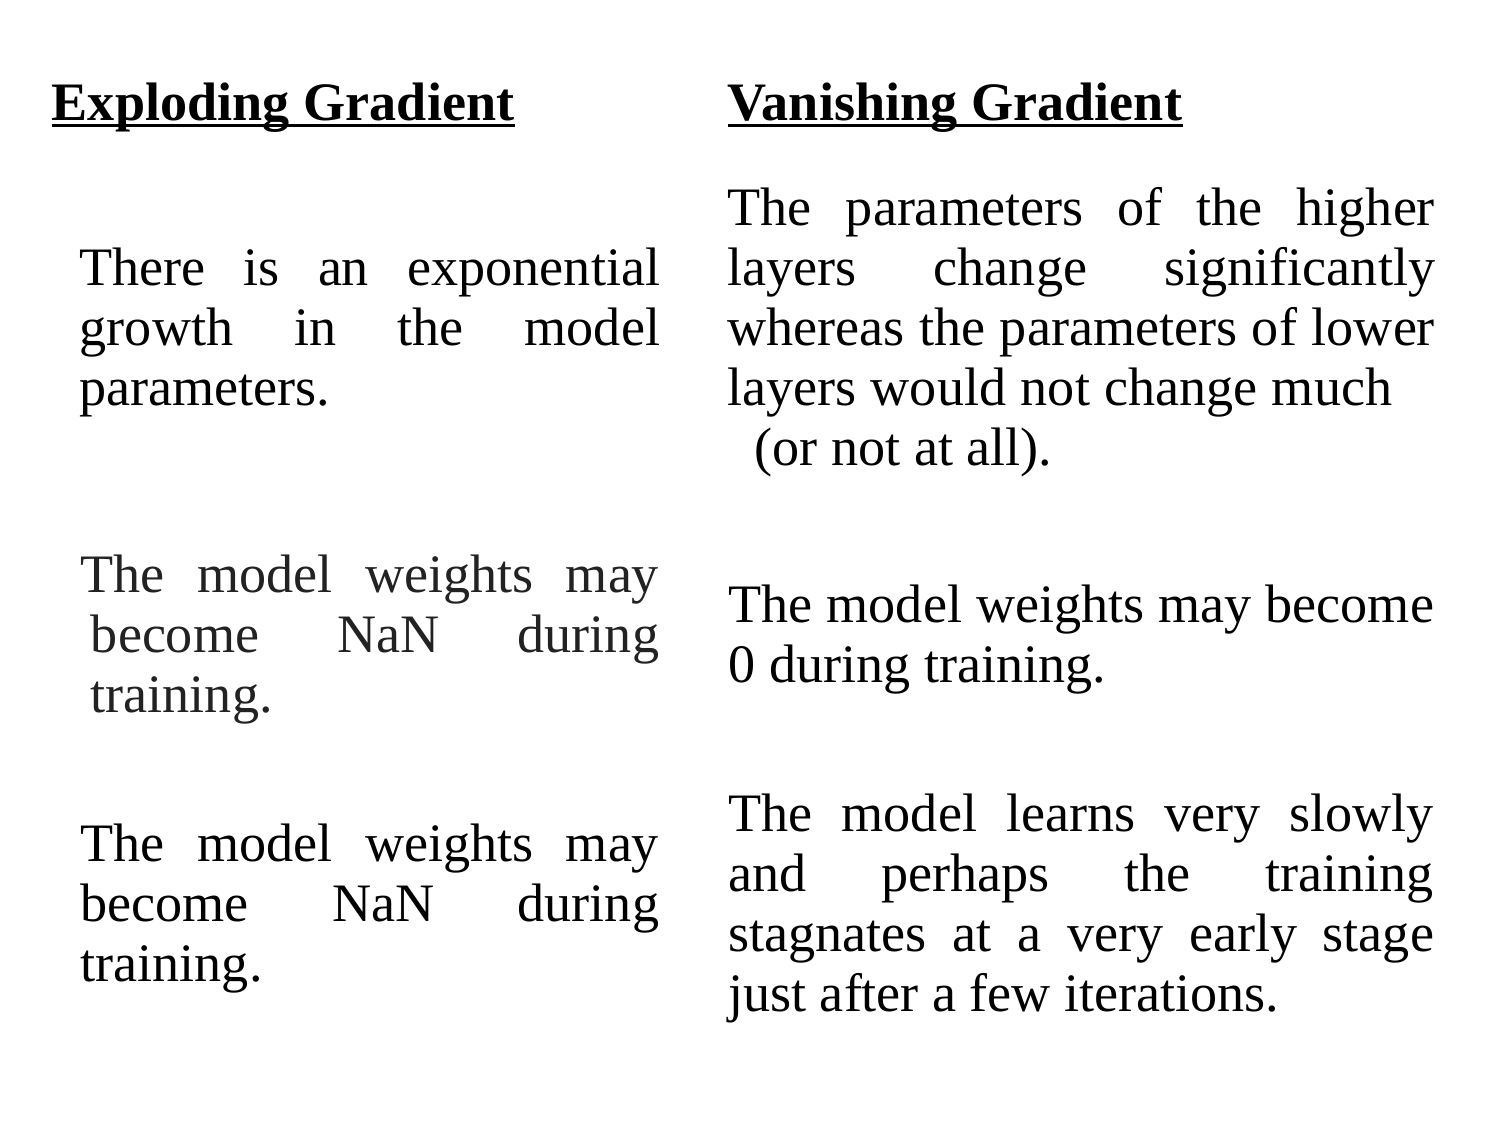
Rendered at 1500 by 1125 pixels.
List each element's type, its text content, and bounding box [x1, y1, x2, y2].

table_cell The model learns very slowly and perhaps the training stagnates at a very early stage just after a few iterations. [675, 756, 1450, 1049]
table_cell The model weights may become NaN during training. [38, 512, 675, 756]
table_header Exploding Gradient [38, 62, 675, 142]
table_cell The parameters of the higher layers change significantly whereas the parameters of lower layers would not change much (or not at all). [675, 142, 1450, 512]
table_cell There is an exponential growth in the model parameters. [38, 142, 675, 512]
table_cell The model weights may become 0 during training. [675, 512, 1450, 756]
table_cell The model weights may become NaN during training. [38, 756, 675, 1049]
table_header Vanishing Gradient [675, 62, 1450, 142]
